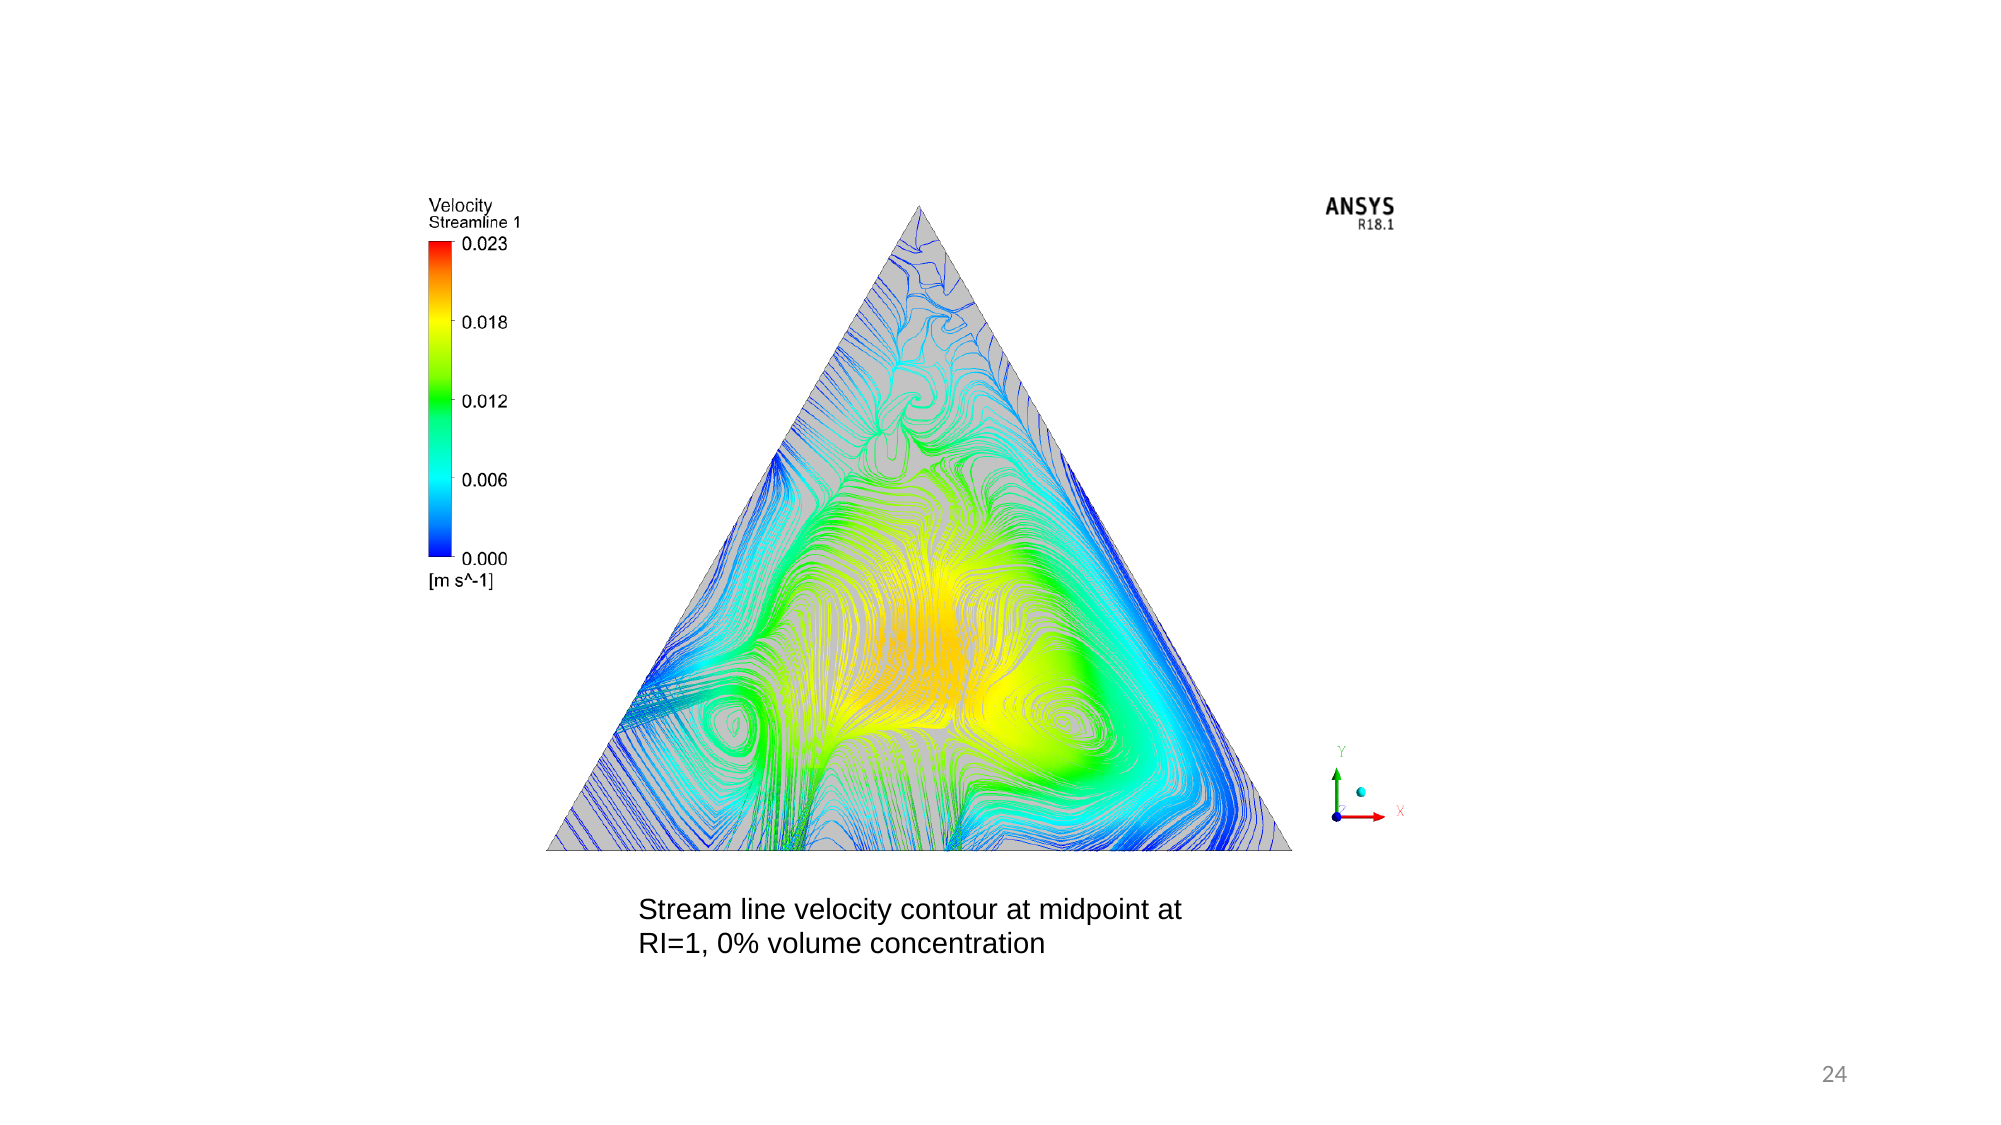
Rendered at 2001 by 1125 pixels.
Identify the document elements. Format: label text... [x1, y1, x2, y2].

slide_number 24 [1412, 1042, 1863, 1103]
picture [424, 173, 1413, 883]
text_box Stream line velocity contour at midpoint at RI=1, 0% volume concentration [623, 891, 1214, 968]
